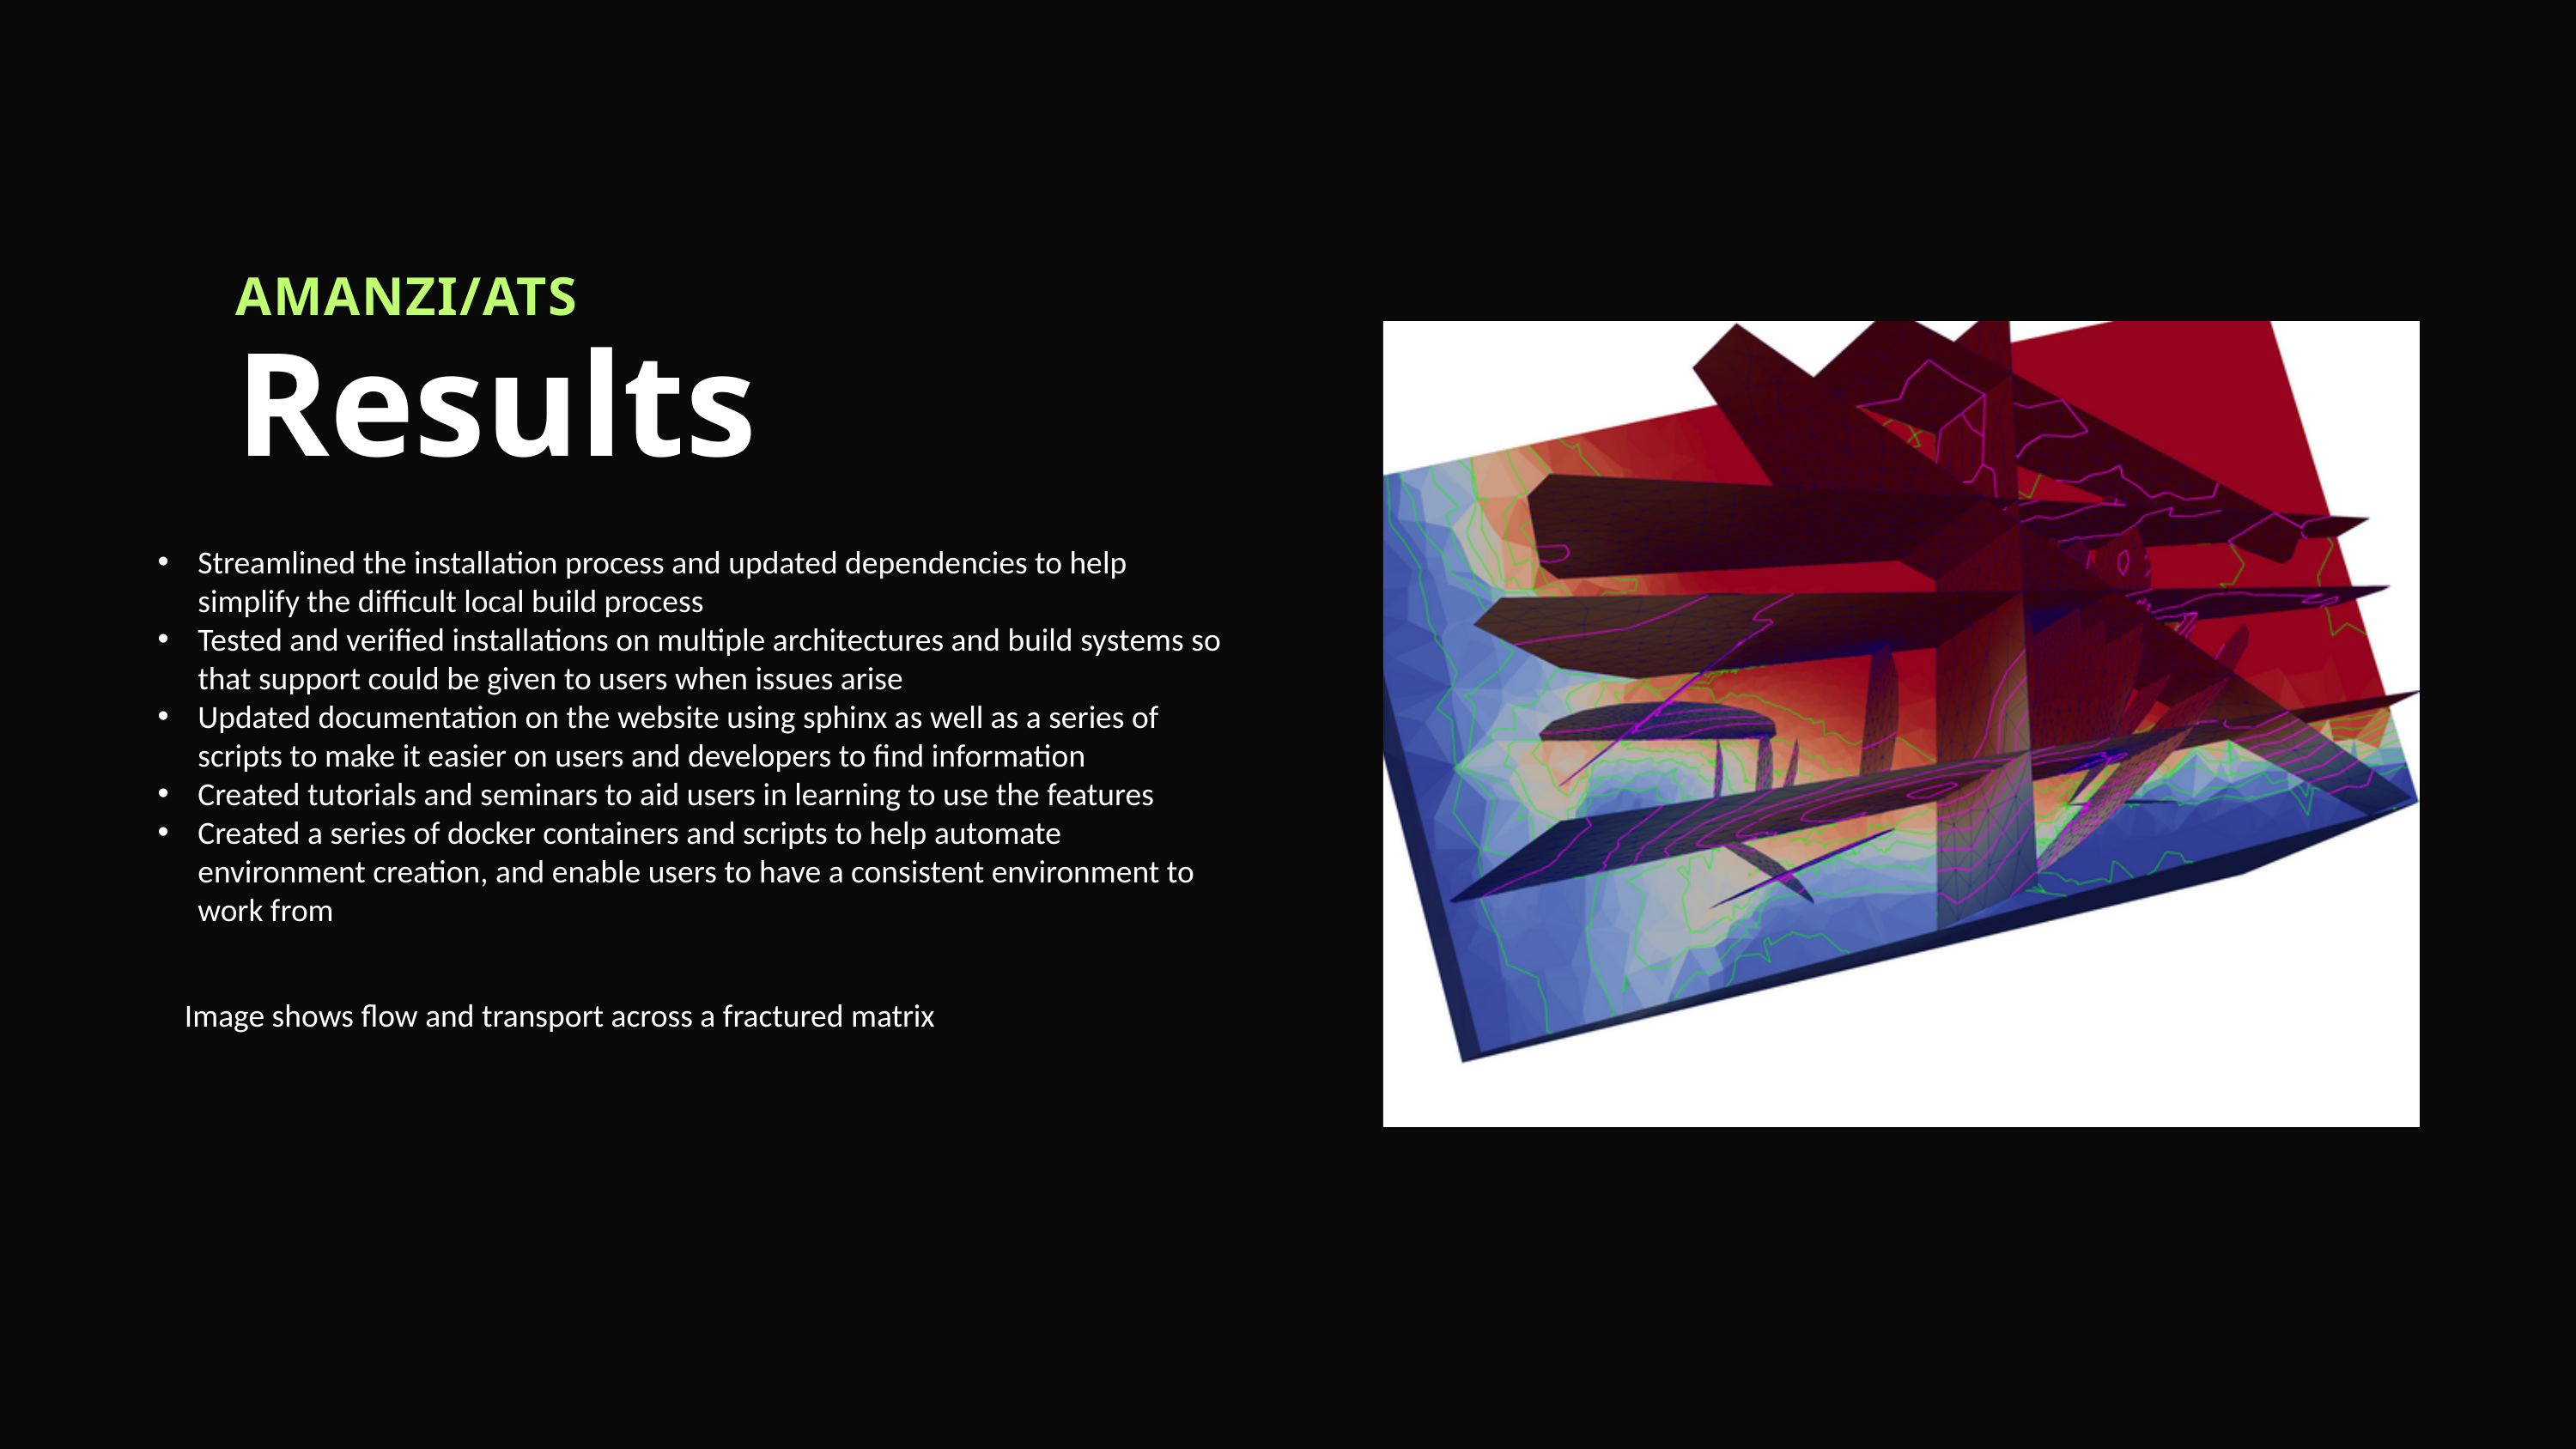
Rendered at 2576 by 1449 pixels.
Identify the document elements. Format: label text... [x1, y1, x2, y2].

text_box [1382, 321, 2420, 1127]
text_box Image shows flow and transport across a fractured matrix [171, 988, 1213, 1040]
text_box Streamlined the installation process and updated dependencies to help simplify the difficult local build process Tested and verified installations on multiple architectures and build systems so that support could be given to users when issues arise Updated documentation on the website using sphinx as well as a series of scripts to make it easier on users and developers to find information Created tutorials and seminars to aid users in learning to use the features Created a series of docker containers and scripts to help automate environment creation, and enable users to have a consistent environment to work from [144, 536, 1240, 935]
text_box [235, 262, 1384, 487]
